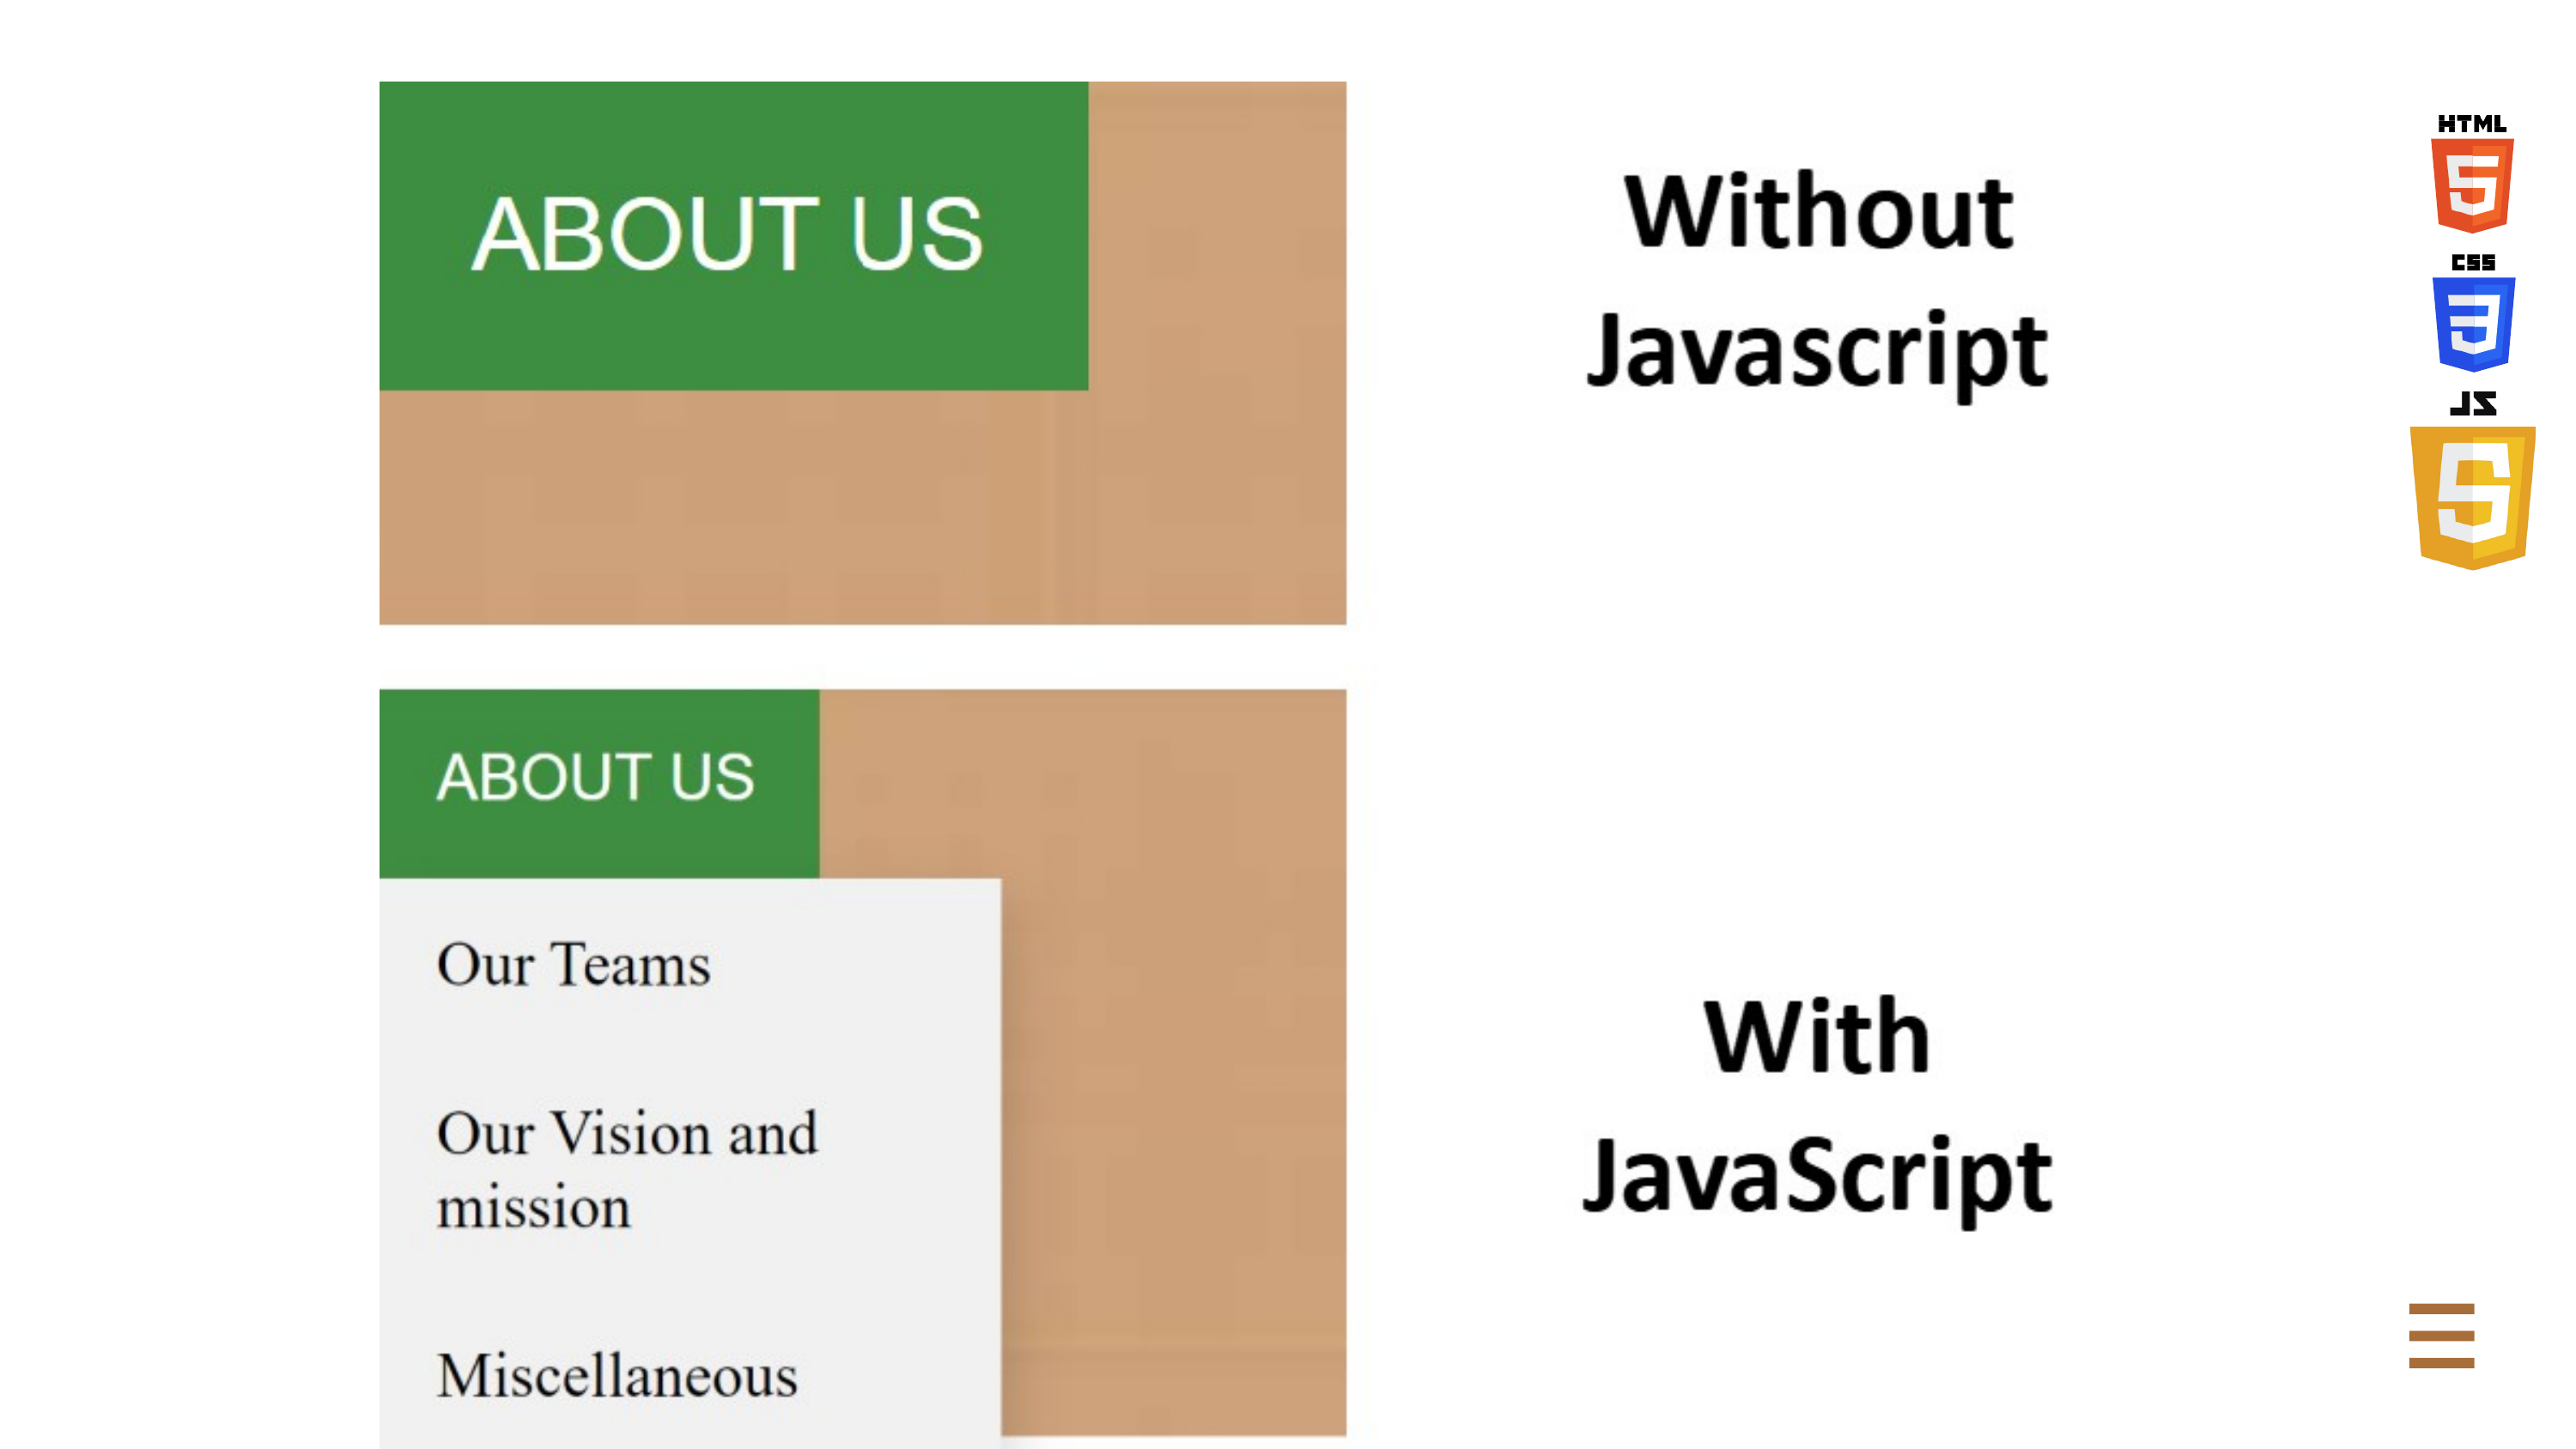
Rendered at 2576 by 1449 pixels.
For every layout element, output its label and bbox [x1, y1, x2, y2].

text_box [2409, 1331, 2475, 1342]
text_box [2430, 138, 2515, 234]
text_box [2467, 254, 2481, 271]
text_box [2409, 391, 2537, 571]
slide_number [1855, 1347, 2447, 1420]
text_box [2432, 277, 2517, 373]
text_box [2439, 115, 2507, 132]
text_box [2451, 254, 2465, 270]
text_box [2482, 254, 2495, 271]
text_box [2447, 1357, 2475, 1368]
text_box [2409, 1303, 2475, 1314]
text_box [380, 82, 2055, 1449]
